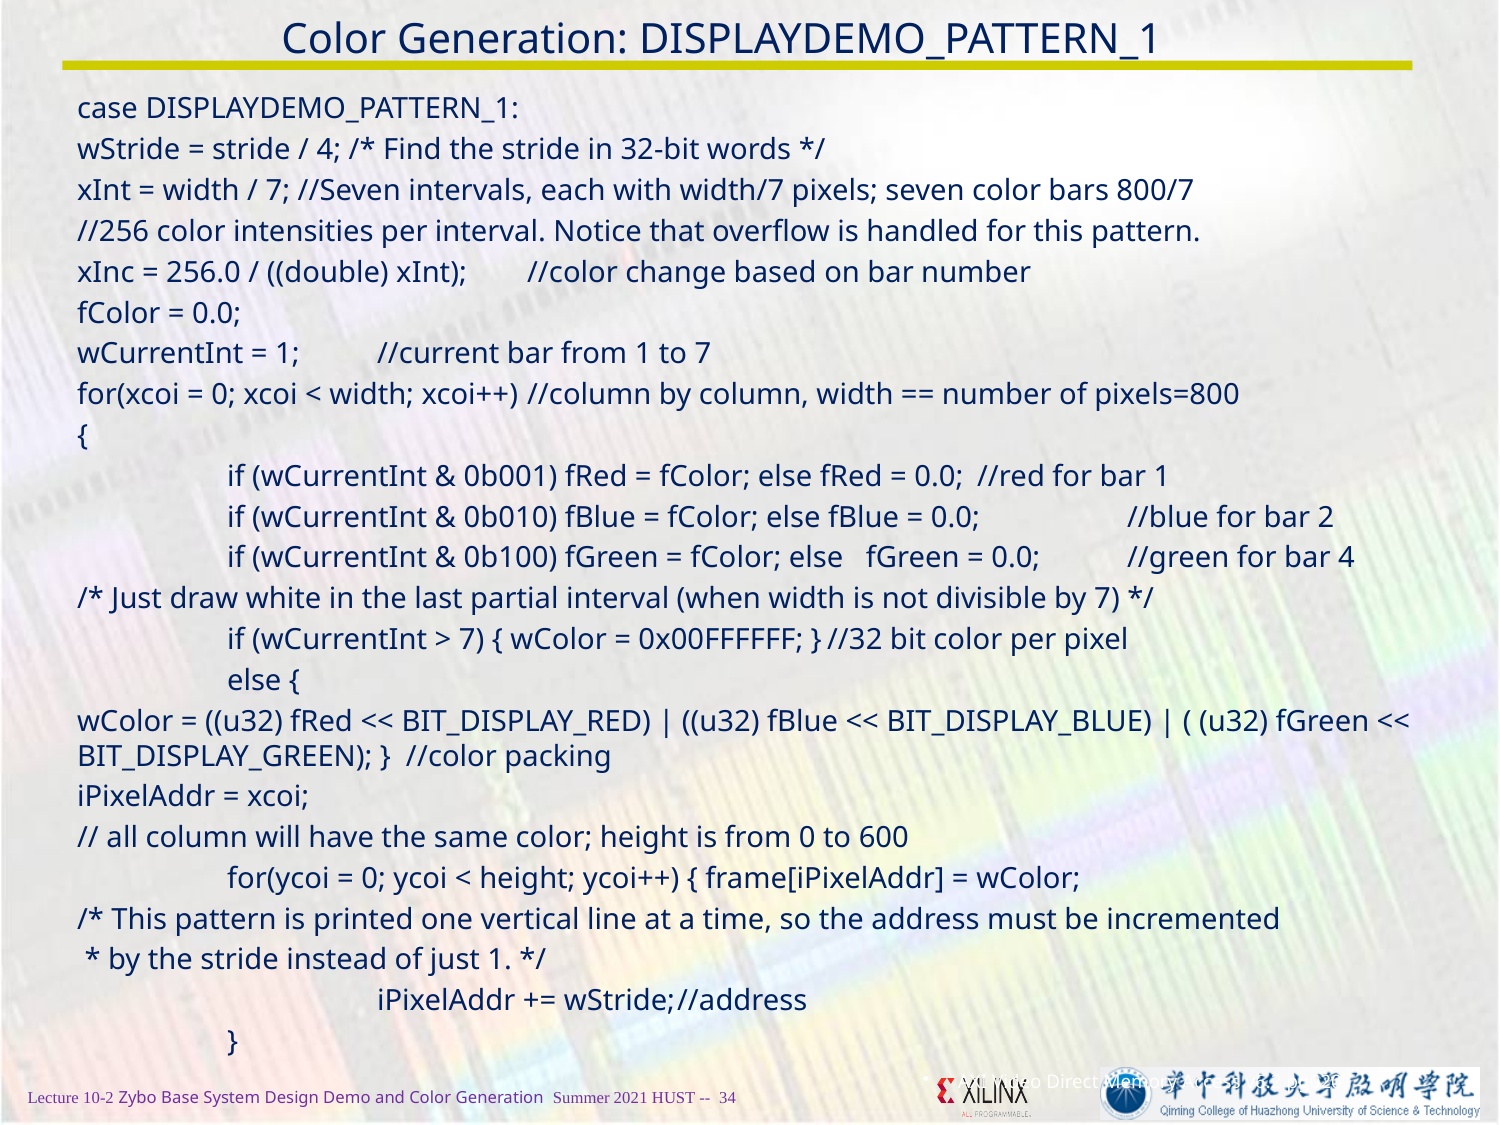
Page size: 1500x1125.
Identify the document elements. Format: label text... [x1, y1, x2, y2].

text_box case DISPLAYDEMO_PATTERN_1: wStride = stride / 4; /* Find the stride in 32-bit words */ xInt = width / 7; //Seven intervals, each with width/7 pixels; seven color bars 800/7 //256 color intensities per interval. Notice that overflow is handled for this pattern. xInc = 256.0 / ((double) xInt); //color change based on bar number fColor = 0.0; wCurrentInt = 1; //current bar from 1 to 7 for(xcoi = 0; xcoi < width; xcoi++) //column by column, width == number of pixels=800 { if (wCurrentInt & 0b001) fRed = fColor; else fRed = 0.0; //red for bar 1 if (wCurrentInt & 0b010) fBlue = fColor; else fBlue = 0.0; //blue for bar 2 if (wCurrentInt & 0b100) fGreen = fColor; else fGreen = 0.0; //green for bar 4 /* Just draw white in the last partial interval (when width is not divisible by 7) */ if (wCurrentInt > 7) { wColor = 0x00FFFFFF; } //32 bit color per pixel else { wColor = ((u32) fRed << BIT_DISPLAY_RED) | ((u32) fBlue << BIT_DISPLAY_BLUE) | ( (u32) fGreen << BIT_DISPLAY_GREEN); } //color packing iPixelAddr = xcoi; // all column will have the same color; height is from 0 to 600 for(ycoi = 0; ycoi < height; ycoi++) { frame[iPixelAddr] = wColor; /* This pattern is printed one vertical line at a time, so the address must be incremented * by the stride instead of just 1. */ iPixelAddr += wStride; //address } [62, 82, 1475, 1065]
picture [0, 0, 1500, 1125]
title Color Generation: DISPLAYDEMO_PATTERN_1 [3, 12, 1441, 66]
text_box AXI Video Direct Memory Access v6.2 pg020 [907, 1062, 1357, 1100]
